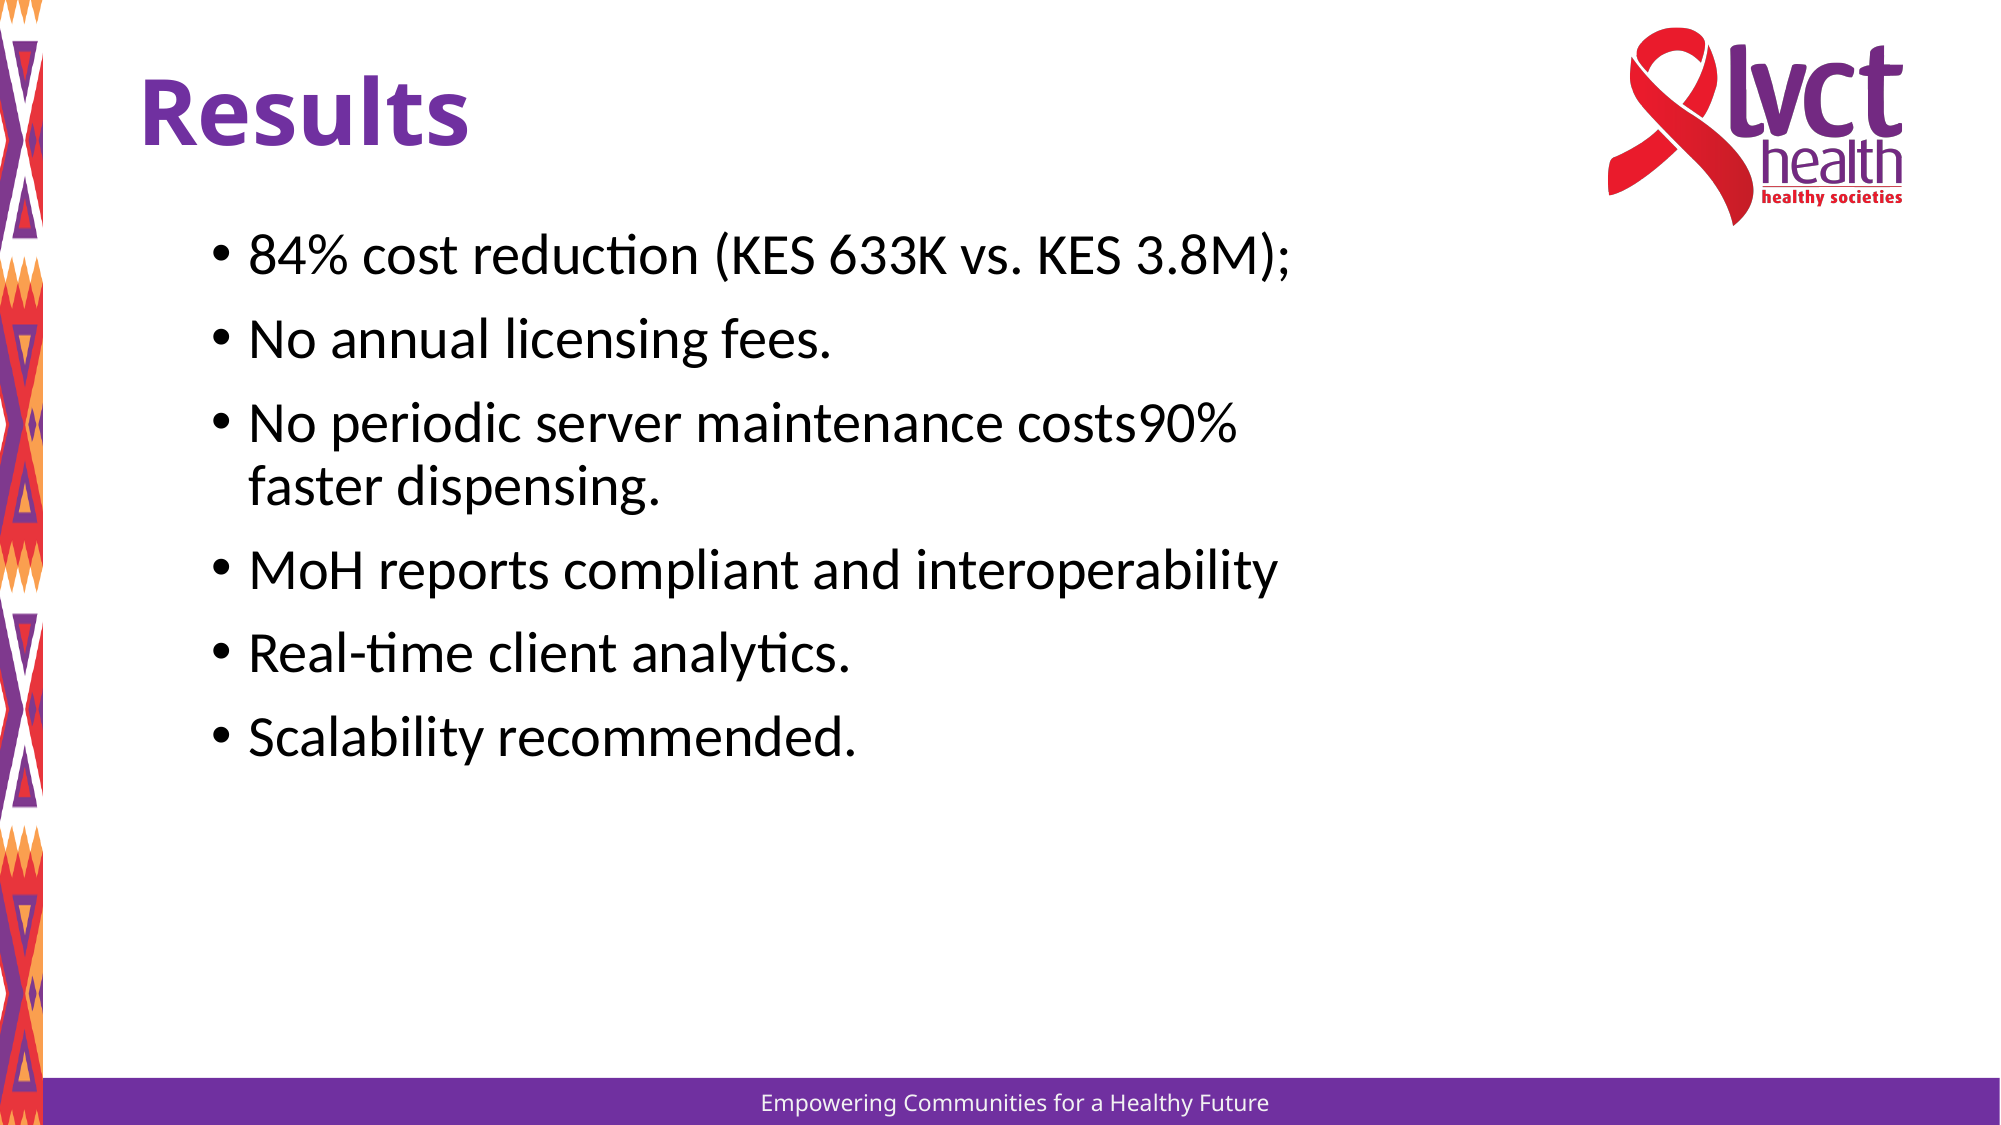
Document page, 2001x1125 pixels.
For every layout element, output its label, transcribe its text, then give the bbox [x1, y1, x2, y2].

list 84% cost reduction (KES 633K vs. KES 3.8M); No annual licensing fees. No periodic server maintenance costs90% faster dispensing. MoH reports compliant and interoperability Real-time client analytics. Scalability recommended. [196, 216, 1315, 983]
picture [1606, 21, 1903, 226]
picture [0, 0, 43, 1125]
list Results [137, 66, 1607, 246]
